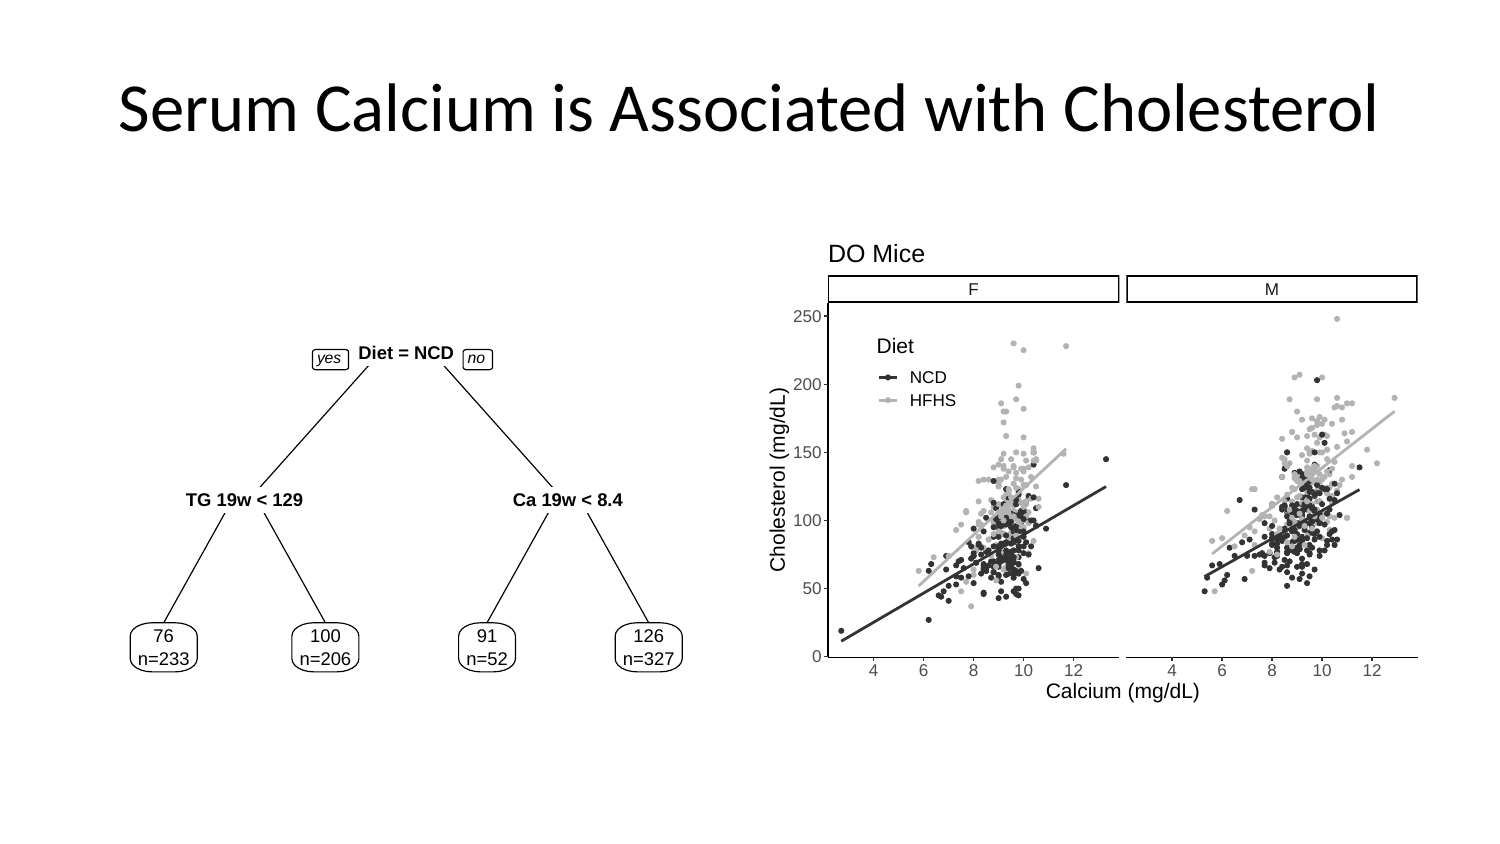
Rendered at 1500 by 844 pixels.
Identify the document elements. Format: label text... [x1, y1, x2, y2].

picture [74, 237, 738, 711]
title Serum Calcium is Associated with Cholesterol [75, 33, 1425, 175]
picture [762, 237, 1426, 711]
